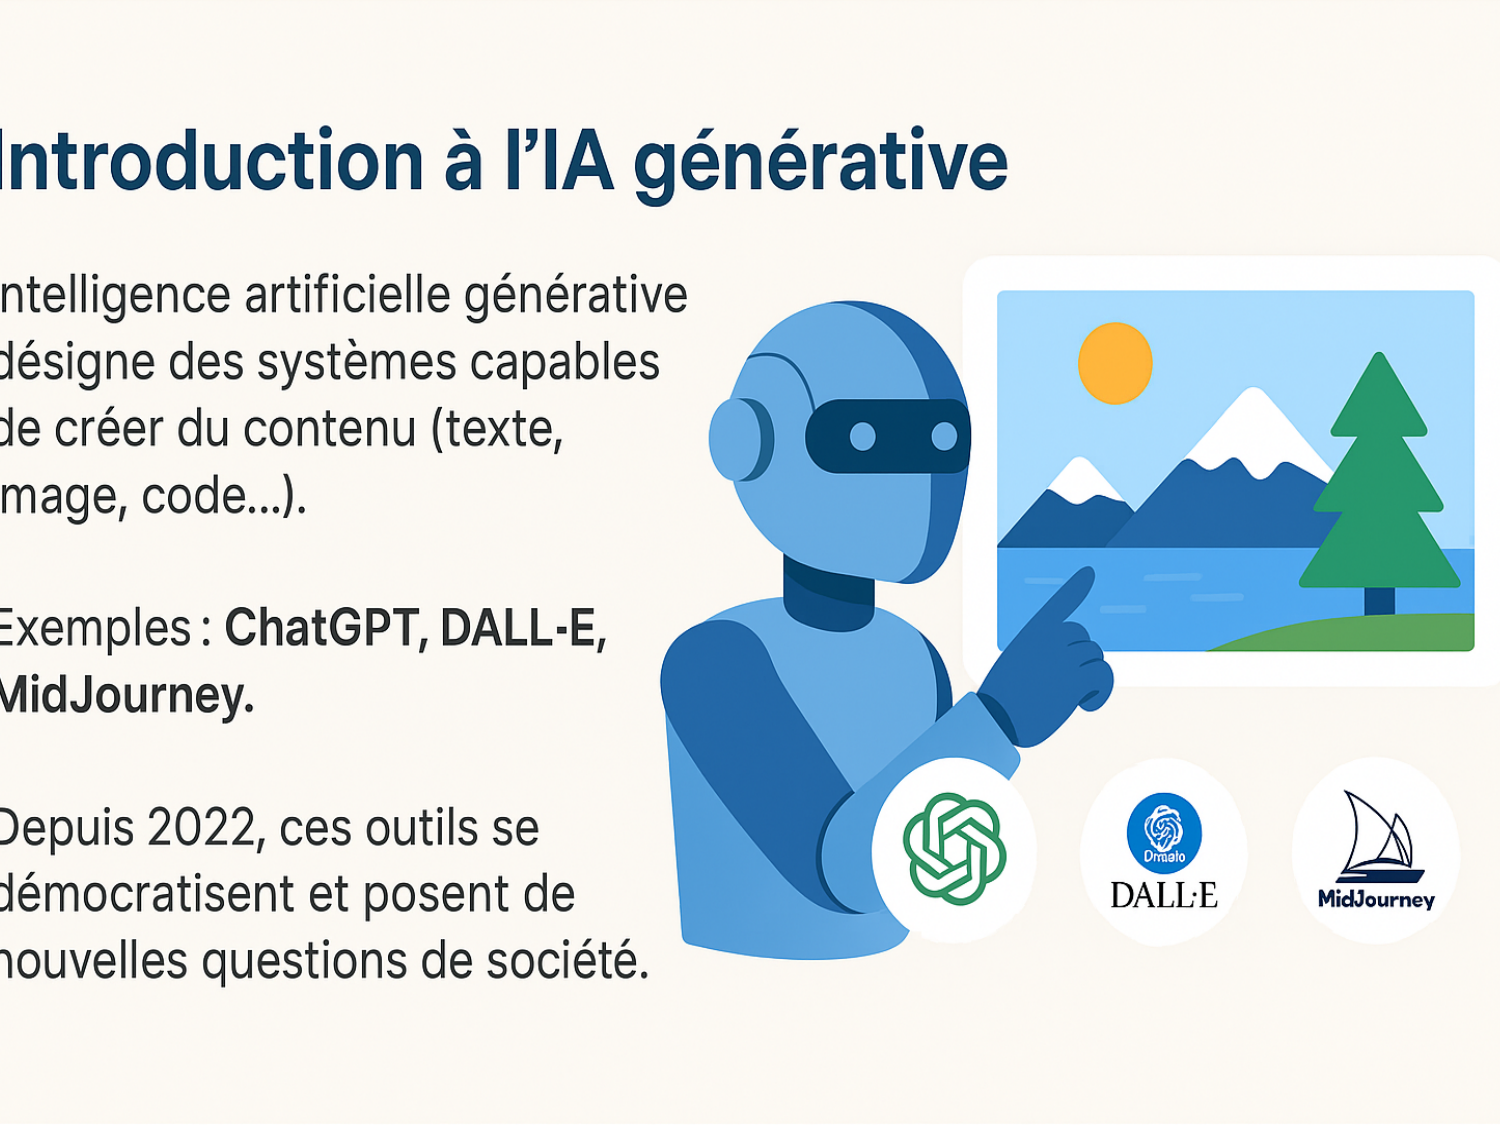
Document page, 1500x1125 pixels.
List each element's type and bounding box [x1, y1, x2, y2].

list [0, 0, 1500, 1125]
